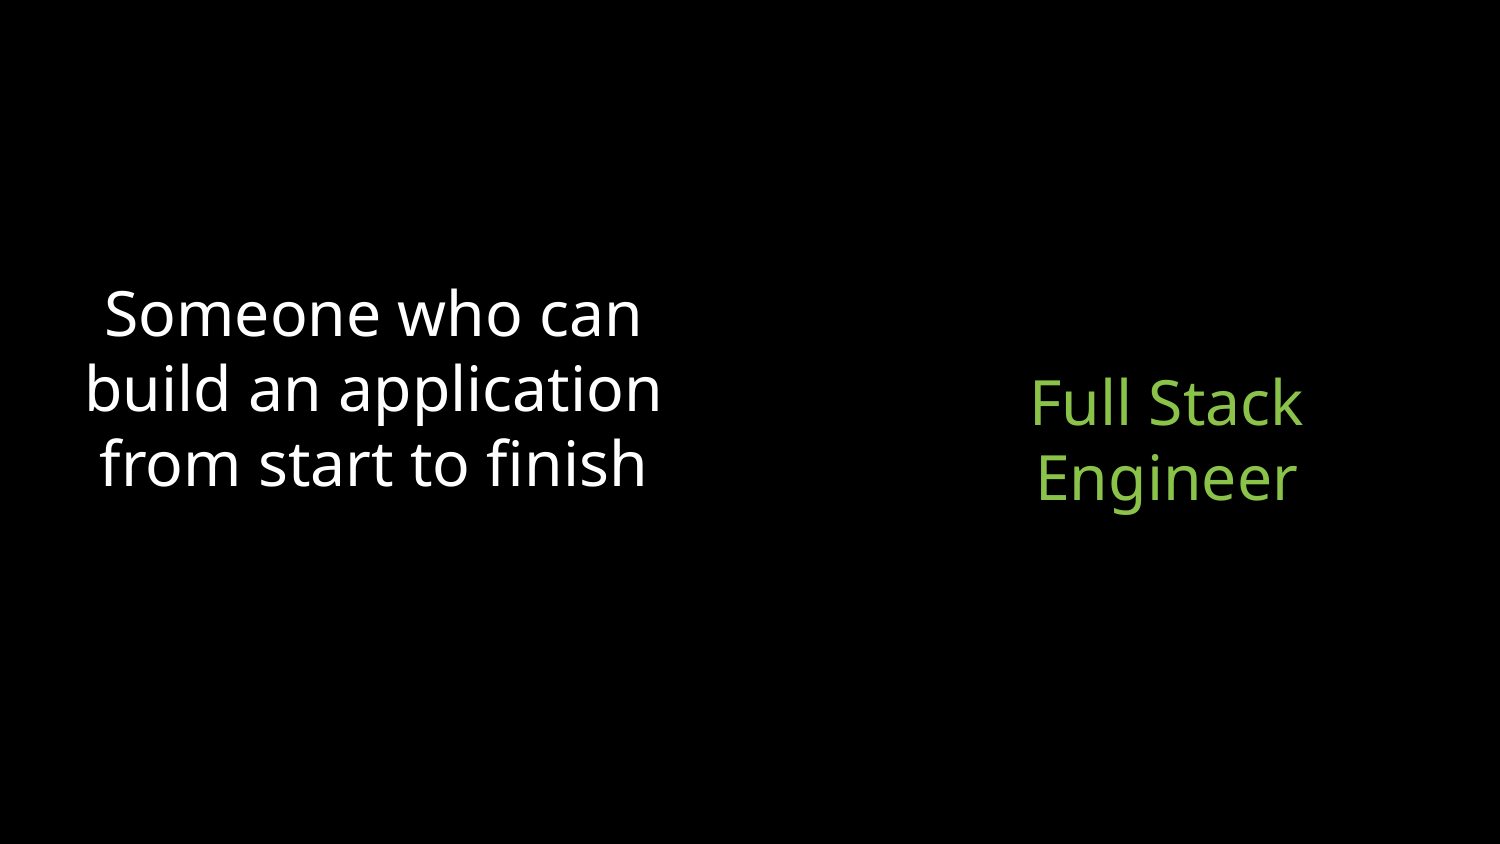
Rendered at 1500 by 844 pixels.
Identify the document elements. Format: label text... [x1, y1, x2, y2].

text_box Someone who can build an application from start to finish [45, 258, 703, 506]
text_box Full Stack Engineer [879, 348, 1455, 442]
